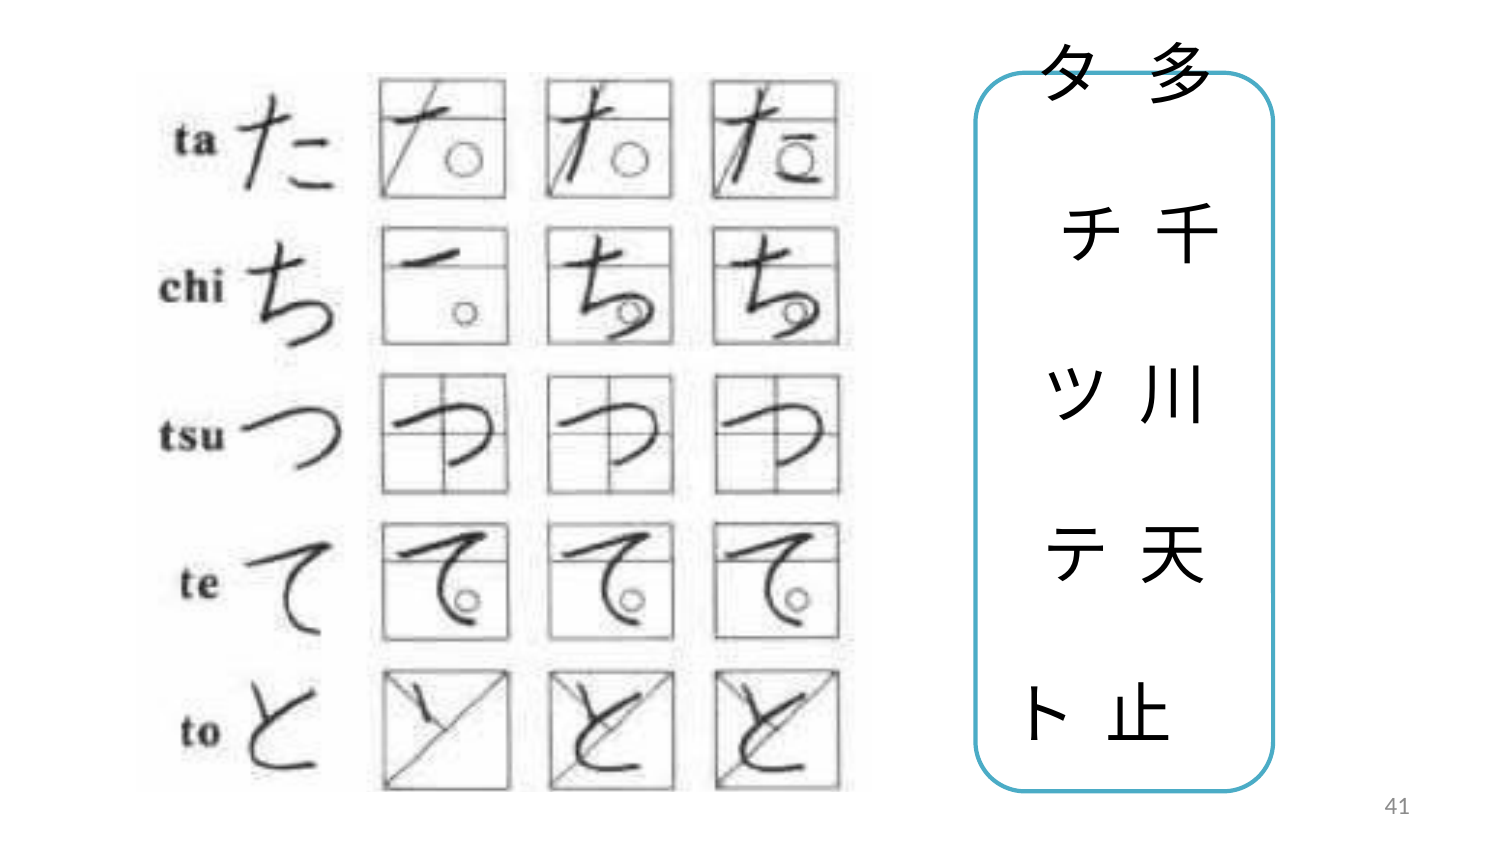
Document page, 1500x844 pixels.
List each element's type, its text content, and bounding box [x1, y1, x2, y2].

picture [136, 72, 873, 792]
slide_number 41 [1074, 782, 1425, 827]
text_box タ 多 チ 千 ツ 川 テ 天 ト 止 [973, 70, 1276, 794]
